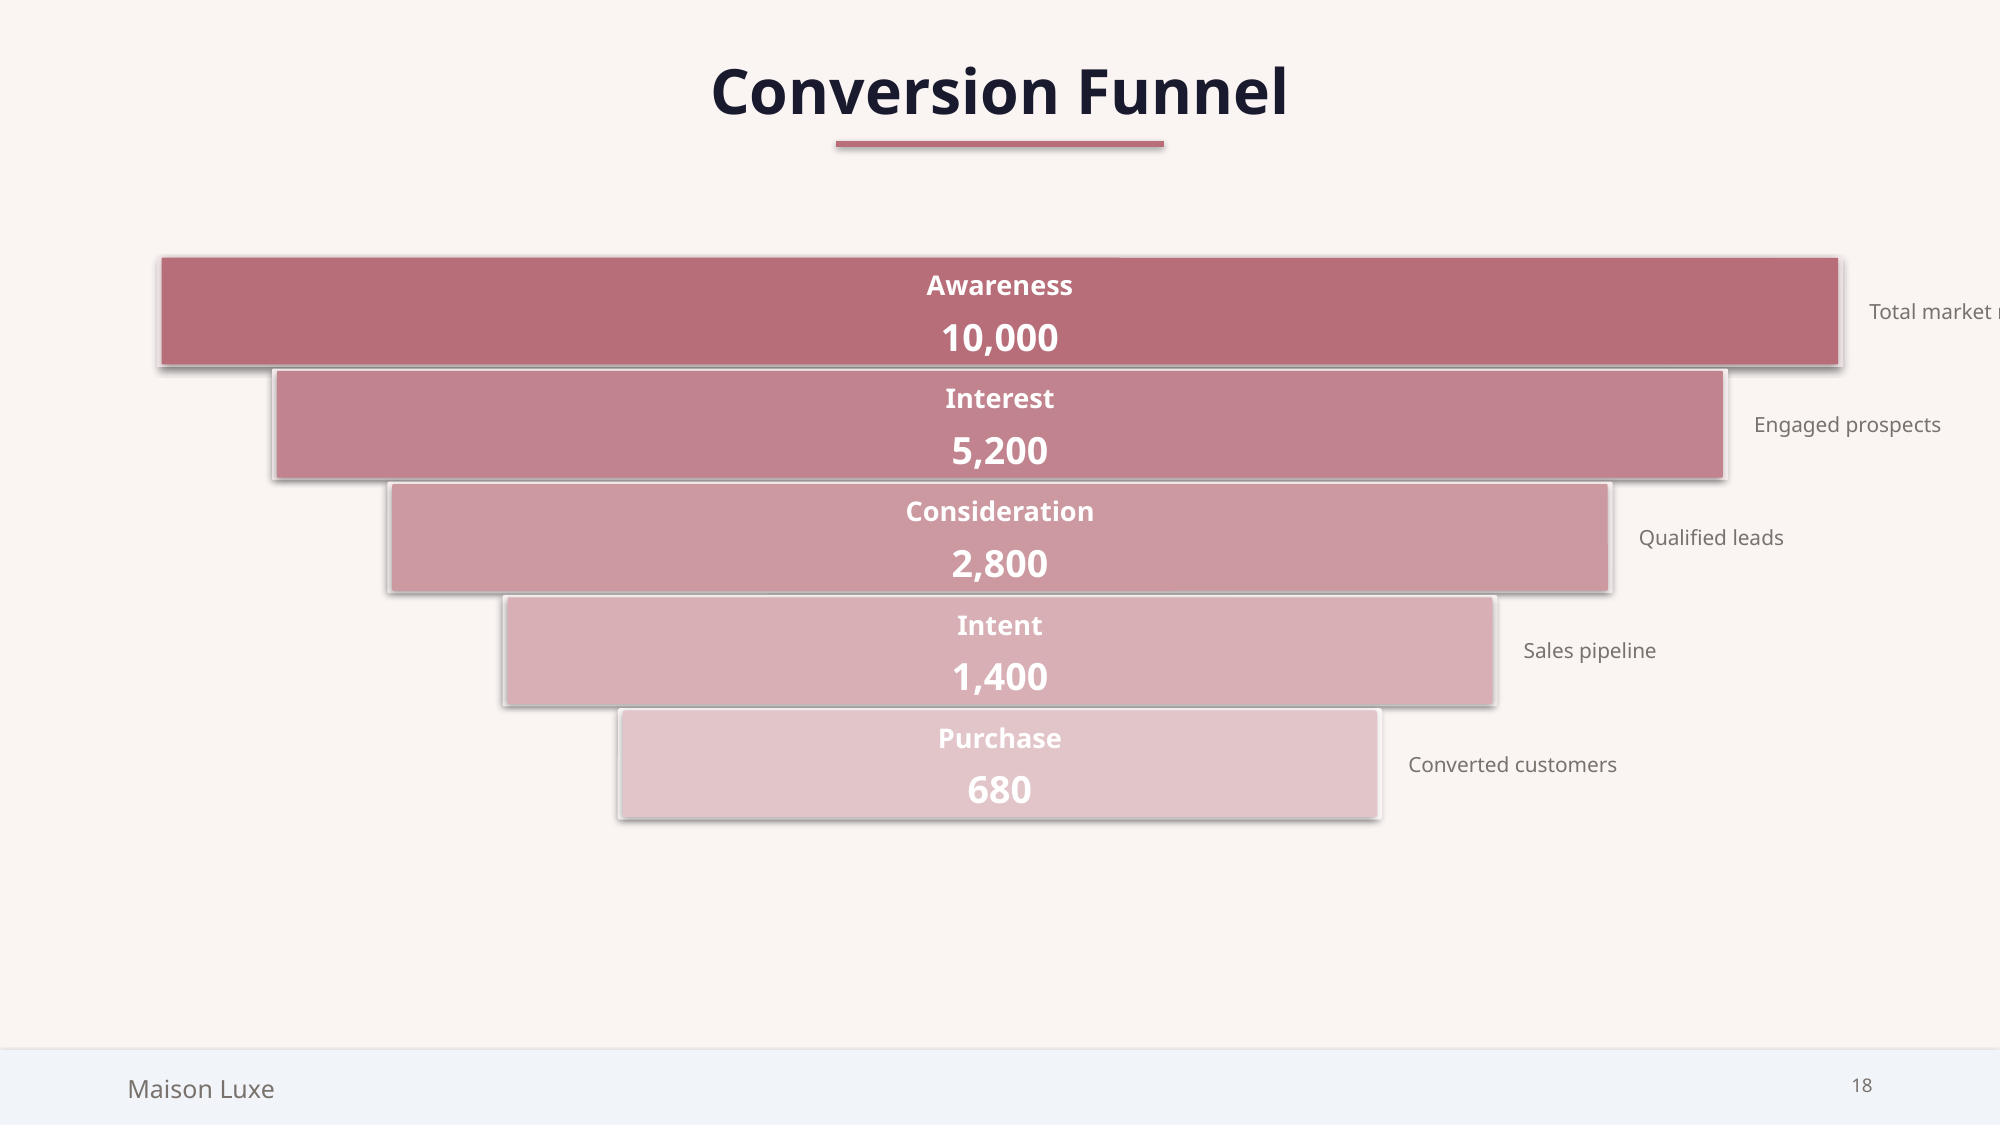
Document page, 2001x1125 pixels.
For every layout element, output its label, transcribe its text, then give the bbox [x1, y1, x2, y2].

text_box Engaged prospects [1739, 404, 2000, 445]
text_box Maison Luxe [112, 1066, 605, 1112]
text_box Qualified leads [1624, 517, 1920, 558]
text_box Consideration [408, 487, 1592, 532]
text_box [271, 367, 1729, 481]
text_box 10,000 [178, 306, 1822, 366]
text_box 18 [1821, 1066, 1888, 1104]
text_box 680 [639, 758, 1361, 819]
text_box [0, 1049, 2000, 1125]
text_box [160, 256, 1839, 366]
text_box [386, 480, 1614, 594]
text_box Intent [523, 600, 1477, 645]
text_box Complete strategic plan review and board approval [1841, 256, 1851, 376]
text_box [156, 254, 1844, 262]
text_box 1,400 [523, 645, 1477, 706]
text_box Purchase [639, 713, 1361, 758]
text_box 2,800 [408, 532, 1592, 593]
text_box [617, 707, 1383, 820]
text_box Sales pipeline [1508, 630, 1805, 671]
text_box [276, 370, 1724, 479]
text_box Total market reach [1854, 291, 2000, 331]
text_box Conversion Funnel [112, 45, 1888, 135]
text_box [0, 0, 2000, 1049]
text_box [501, 594, 1499, 708]
text_box Awareness [178, 261, 1822, 306]
text_box [391, 483, 1609, 592]
text_box [621, 709, 1378, 818]
text_box Interest [293, 374, 1707, 419]
text_box [506, 596, 1494, 705]
text_box 5,200 [293, 419, 1707, 480]
text_box Converted customers [1393, 743, 1689, 784]
